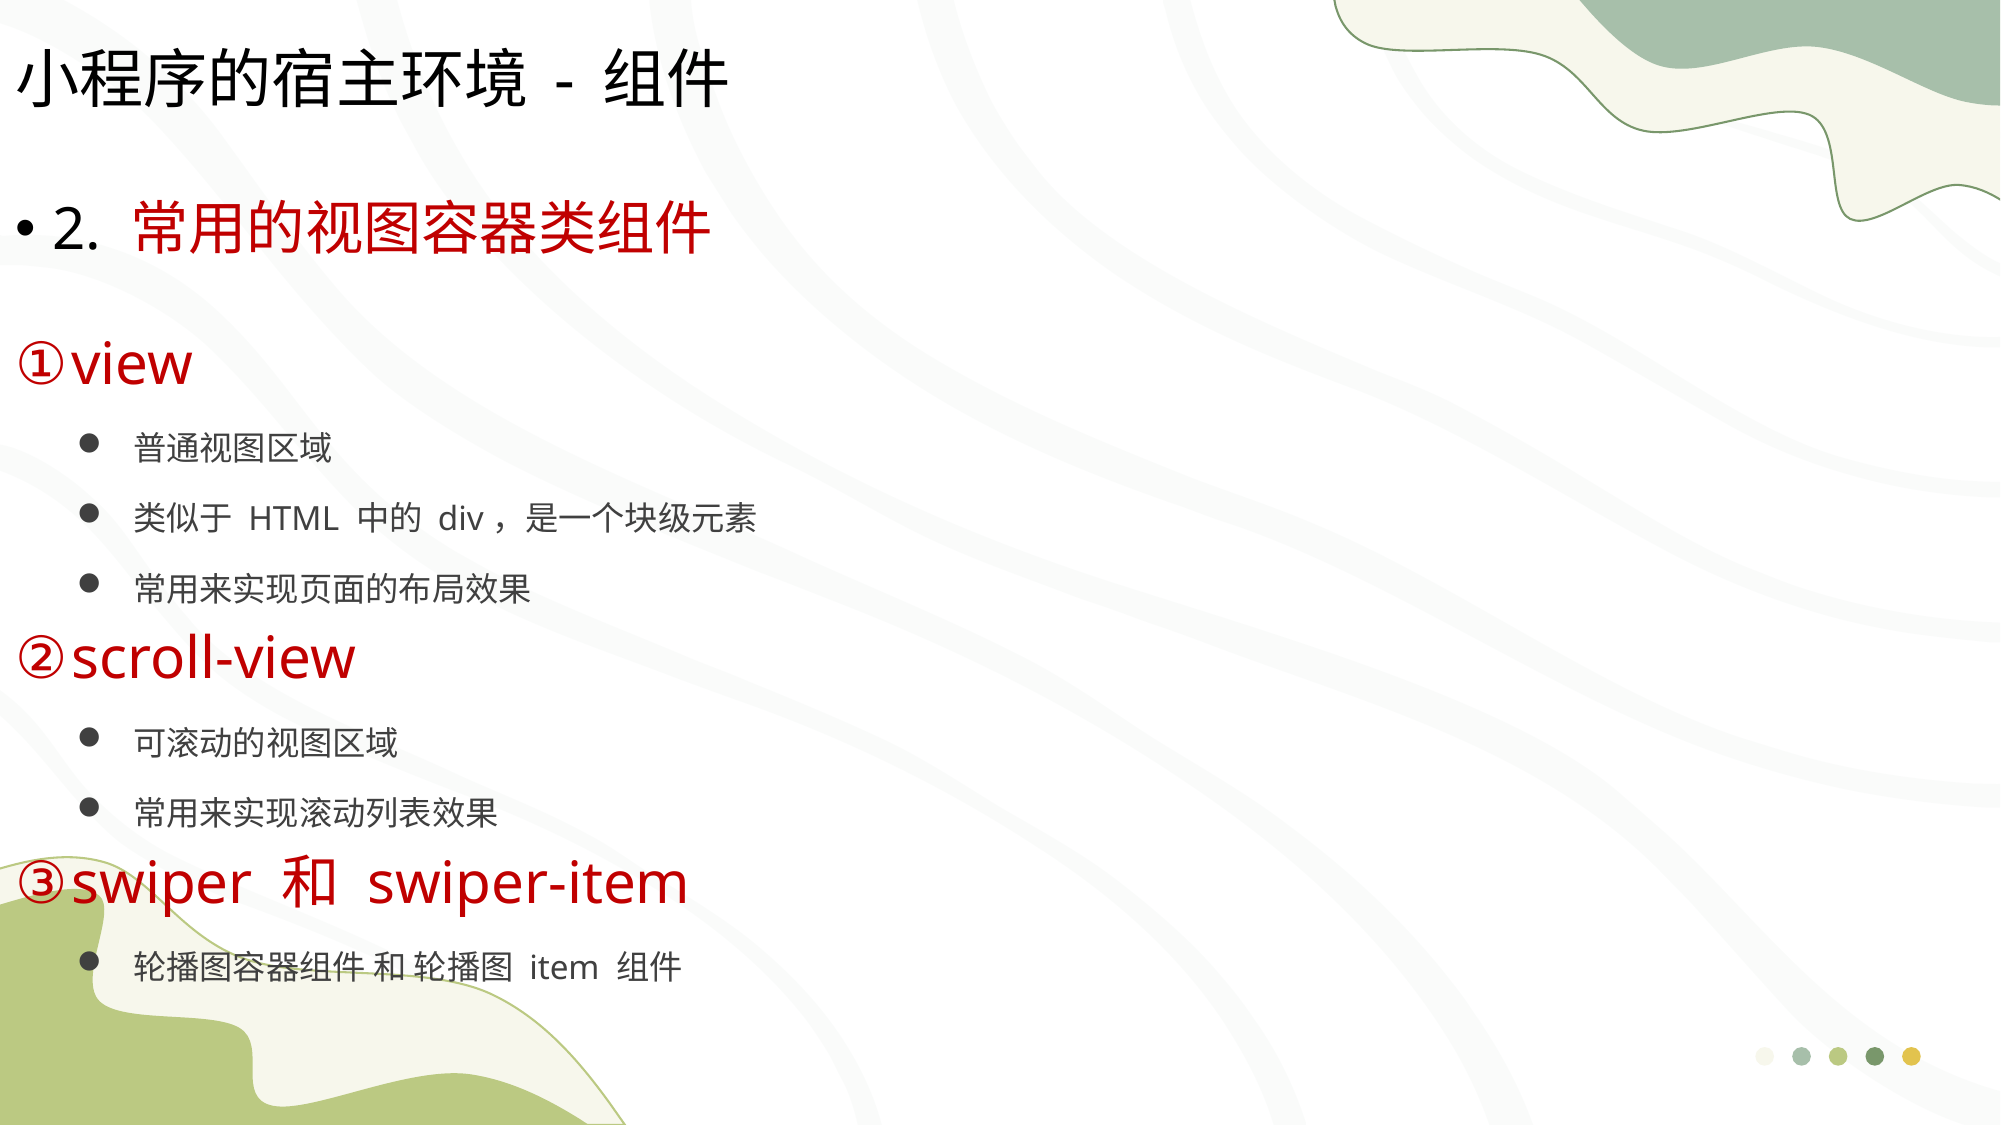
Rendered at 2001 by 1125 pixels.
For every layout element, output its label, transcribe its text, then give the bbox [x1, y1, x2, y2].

list 2. 常用的视图容器类组件 [0, 192, 1616, 278]
title 小程序的宿主环境 - 组件 [0, 38, 1439, 124]
list view 普通视图区域 类似于 HTML 中的 div，是一个块级元素 常用来实现页面的布局效果 scroll-view 可滚动的视图区域 常用来实现滚动列表效果 swiper 和 swiper-item 轮播图容器组件 和 轮播图 item 组件 [0, 326, 1616, 1087]
